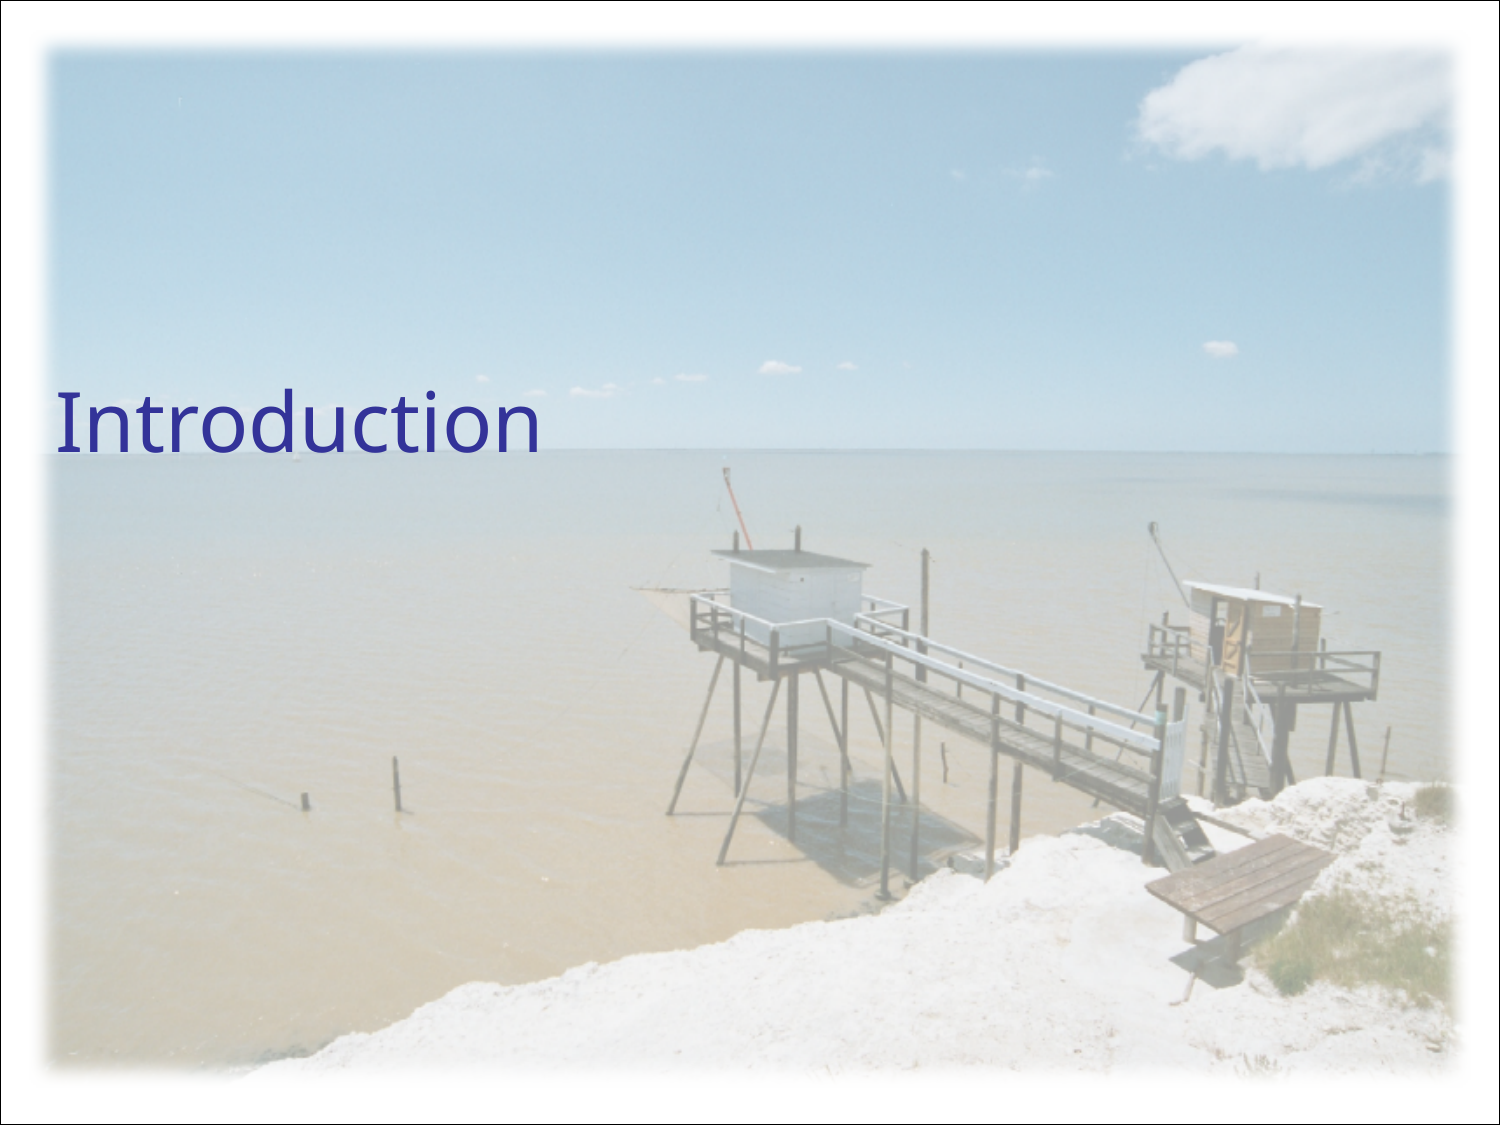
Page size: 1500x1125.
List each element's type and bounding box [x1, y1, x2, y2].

picture [29, 30, 1471, 1089]
text_box [0, 0, 1500, 1125]
